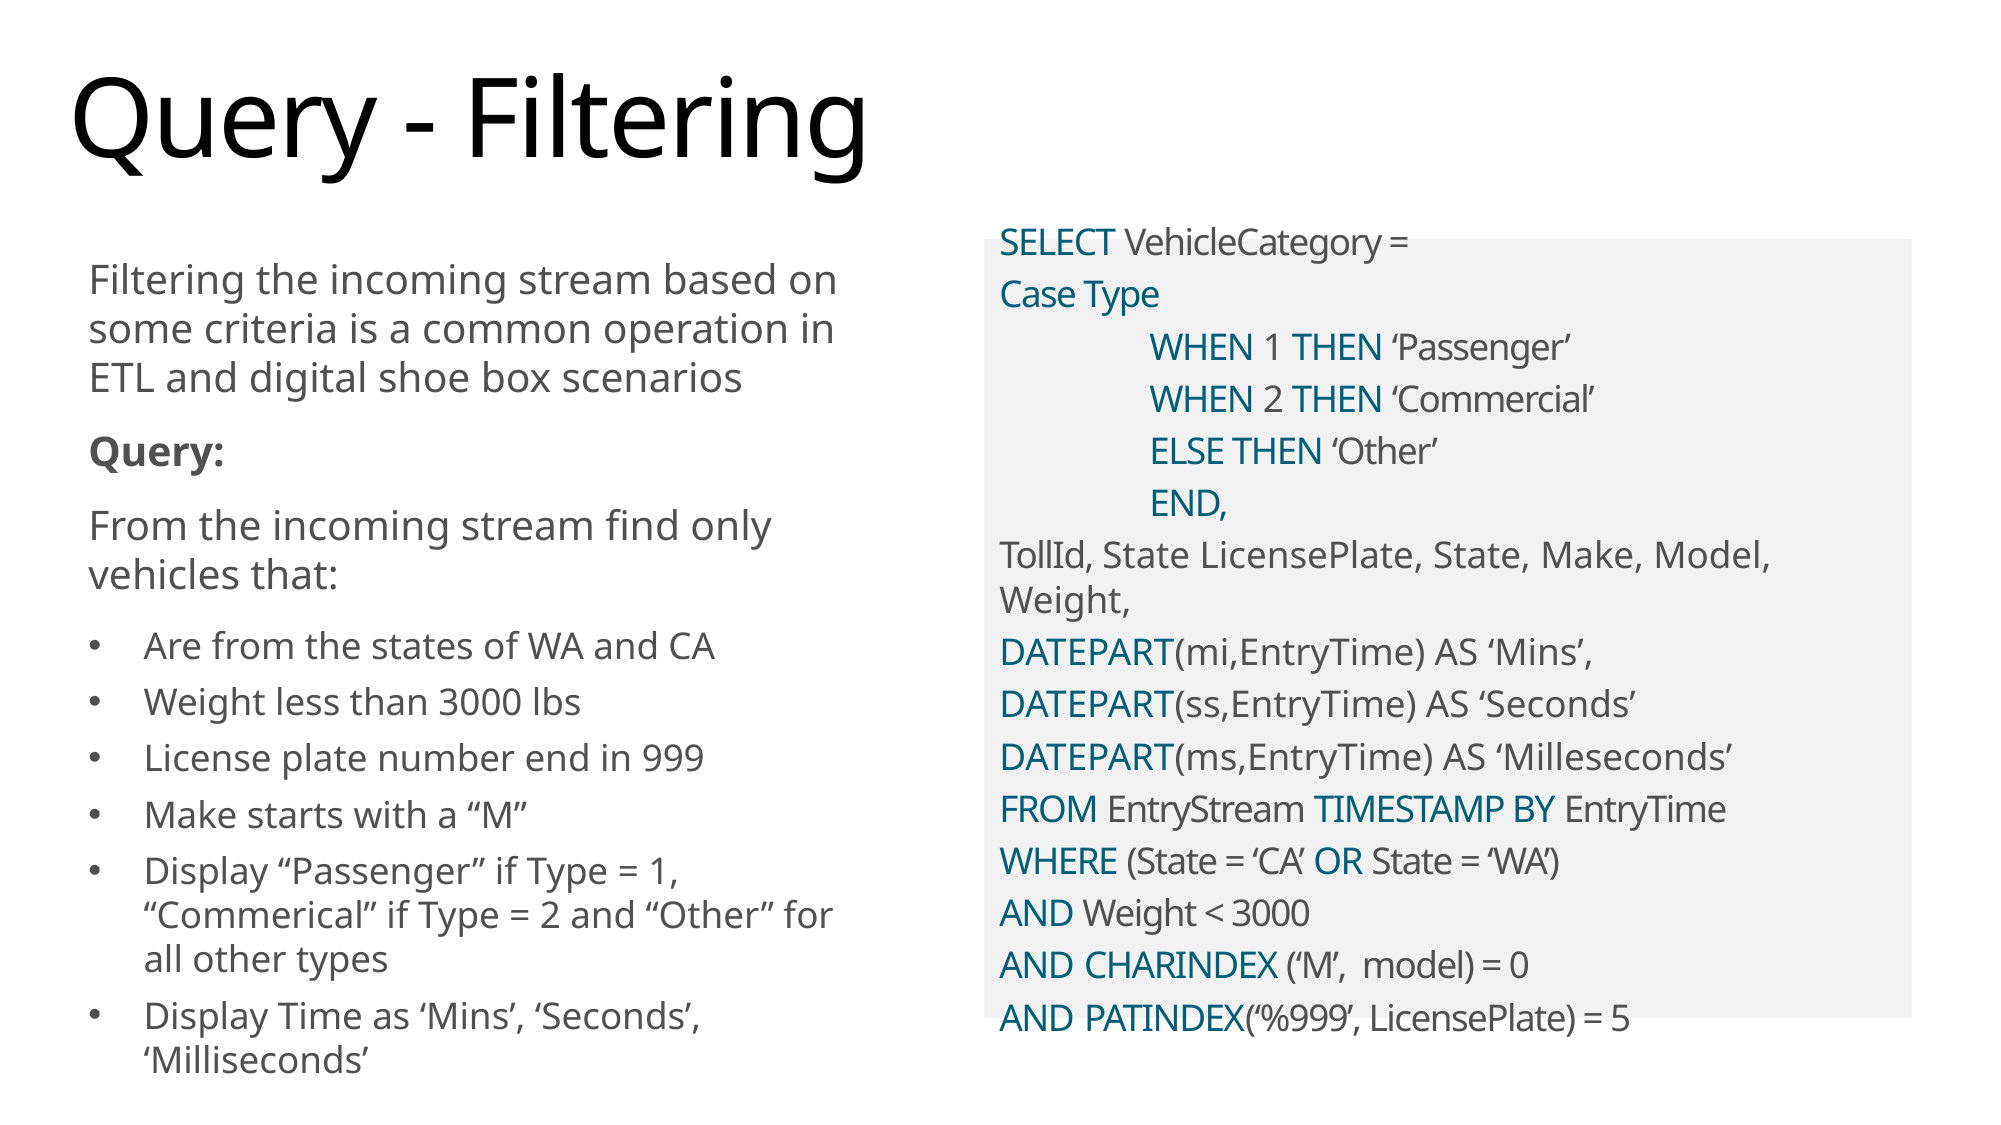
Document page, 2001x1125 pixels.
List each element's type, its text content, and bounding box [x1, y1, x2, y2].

text_box Filtering the incoming stream based on some criteria is a common operation in ETL and digital shoe box scenarios Query: From the incoming stream find only vehicles that: Are from the states of WA and CA Weight less than 3000 lbs License plate number end in 999 Make starts with a “M” Display “Passenger” if Type = 1, “Commerical” if Type = 2 and “Other” for all other types Display Time as ‘Mins’, ‘Seconds’, ‘Milliseconds’ [88, 253, 868, 1125]
title Query - Filtering [44, 47, 1957, 196]
text_box SELECT VehicleCategory = Case Type WHEN 1 THEN ‘Passenger’ WHEN 2 THEN ‘Commercial’ ELSE THEN ‘Other’ END, TollId, State LicensePlate, State, Make, Model, Weight, DATEPART(mi,EntryTime) AS ‘Mins’, DATEPART(ss,EntryTime) AS ‘Seconds’ DATEPART(ms,EntryTime) AS ‘Milleseconds’ FROM EntryStream TIMESTAMP BY EntryTime WHERE (State = ‘CA’ OR State = ‘WA’) AND Weight < 3000 AND CHARINDEX (‘M’, model) = 0 AND PATINDEX(‘%999’, LicensePlate) = 5 [984, 238, 1913, 1019]
